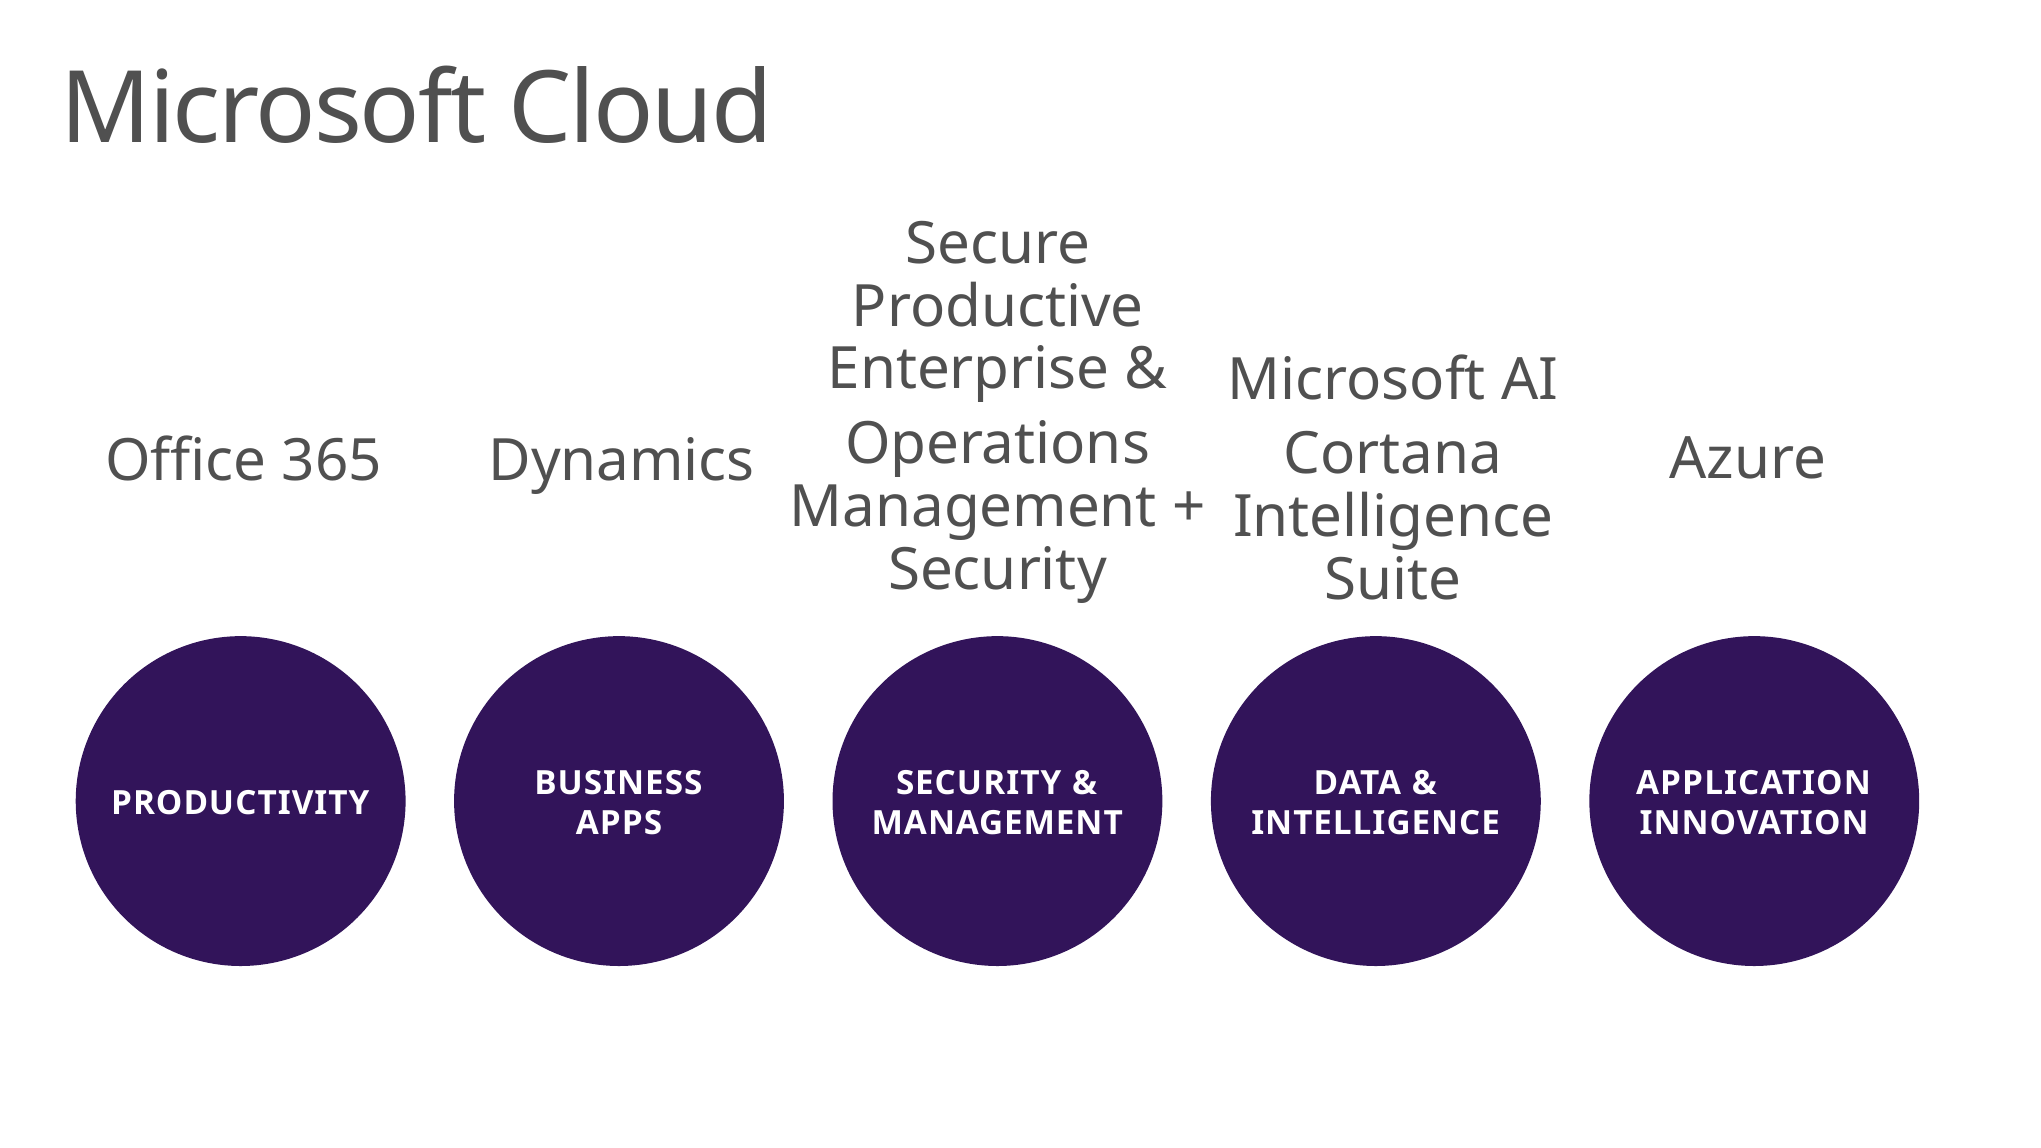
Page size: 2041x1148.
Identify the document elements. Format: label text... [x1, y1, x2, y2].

text_box Microsoft Cloud [45, 48, 1996, 199]
text_box Office 365 [90, 423, 397, 501]
text_box DATA & INTELLIGENCE [1210, 635, 1542, 967]
text_box Azure [1654, 412, 1841, 498]
text_box Secure Productive Enterprise & Operations Management + Security [766, 205, 1229, 610]
text_box BUSINESS APPS [453, 635, 785, 967]
text_box APPLICATION INNOVATION [1588, 635, 1920, 967]
text_box PRODUCTIVITY [74, 635, 407, 967]
text_box SECURITY & MANAGEMENT [831, 635, 1164, 967]
text_box Dynamics [473, 423, 766, 501]
text_box Microsoft AI Cortana Intelligence Suite [1210, 341, 1575, 620]
